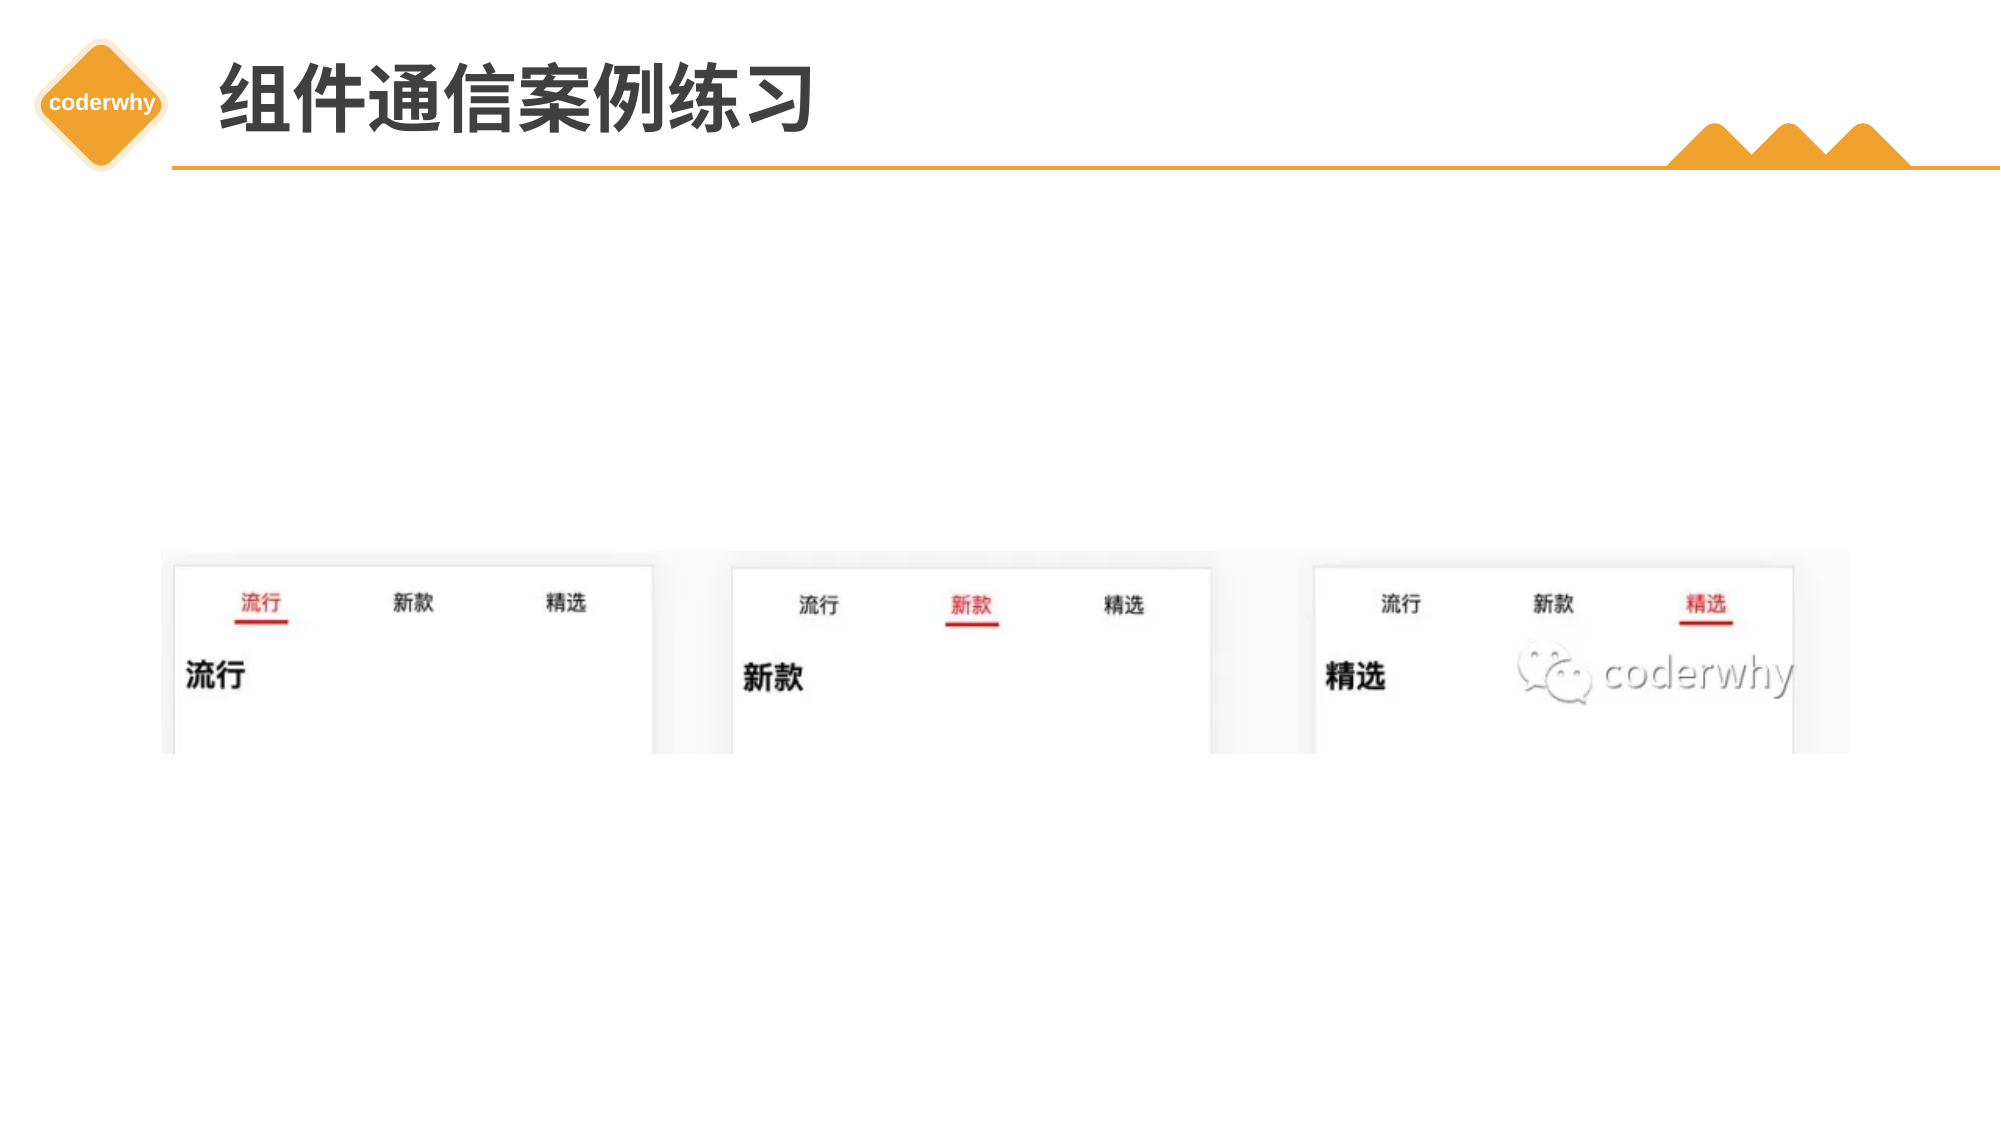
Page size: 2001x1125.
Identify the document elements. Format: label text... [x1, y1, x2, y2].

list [161, 551, 1849, 754]
title 组件通信案例练习 [202, 43, 1857, 161]
